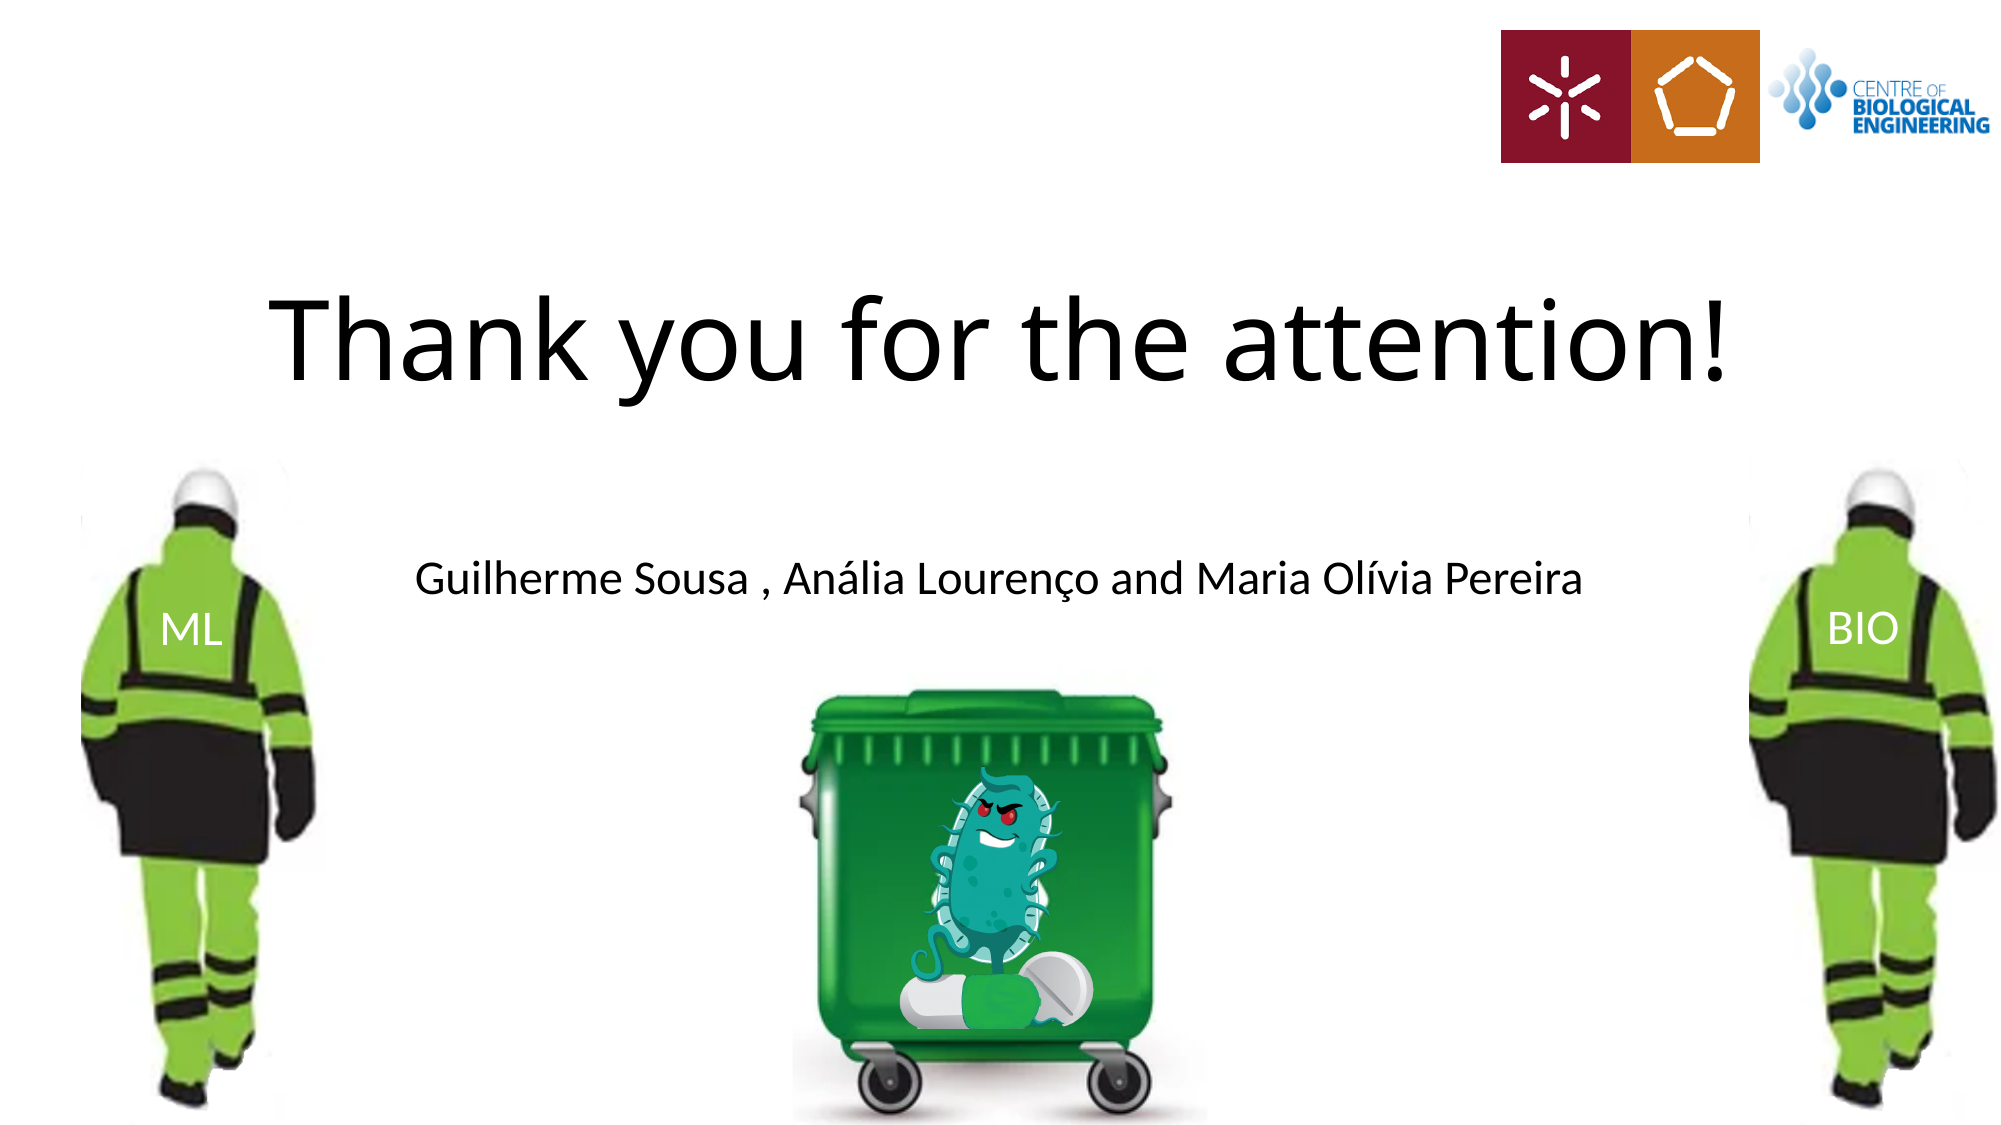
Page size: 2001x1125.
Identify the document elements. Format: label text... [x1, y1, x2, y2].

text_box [1501, 0, 2000, 222]
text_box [81, 458, 327, 1125]
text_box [1749, 458, 2000, 1125]
subtitle Guilherme Sousa , Anália Lourenço and Maria Olívia Pereira [327, 545, 1749, 613]
title Thank you for the attention! [249, 153, 1750, 545]
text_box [792, 659, 1208, 1125]
